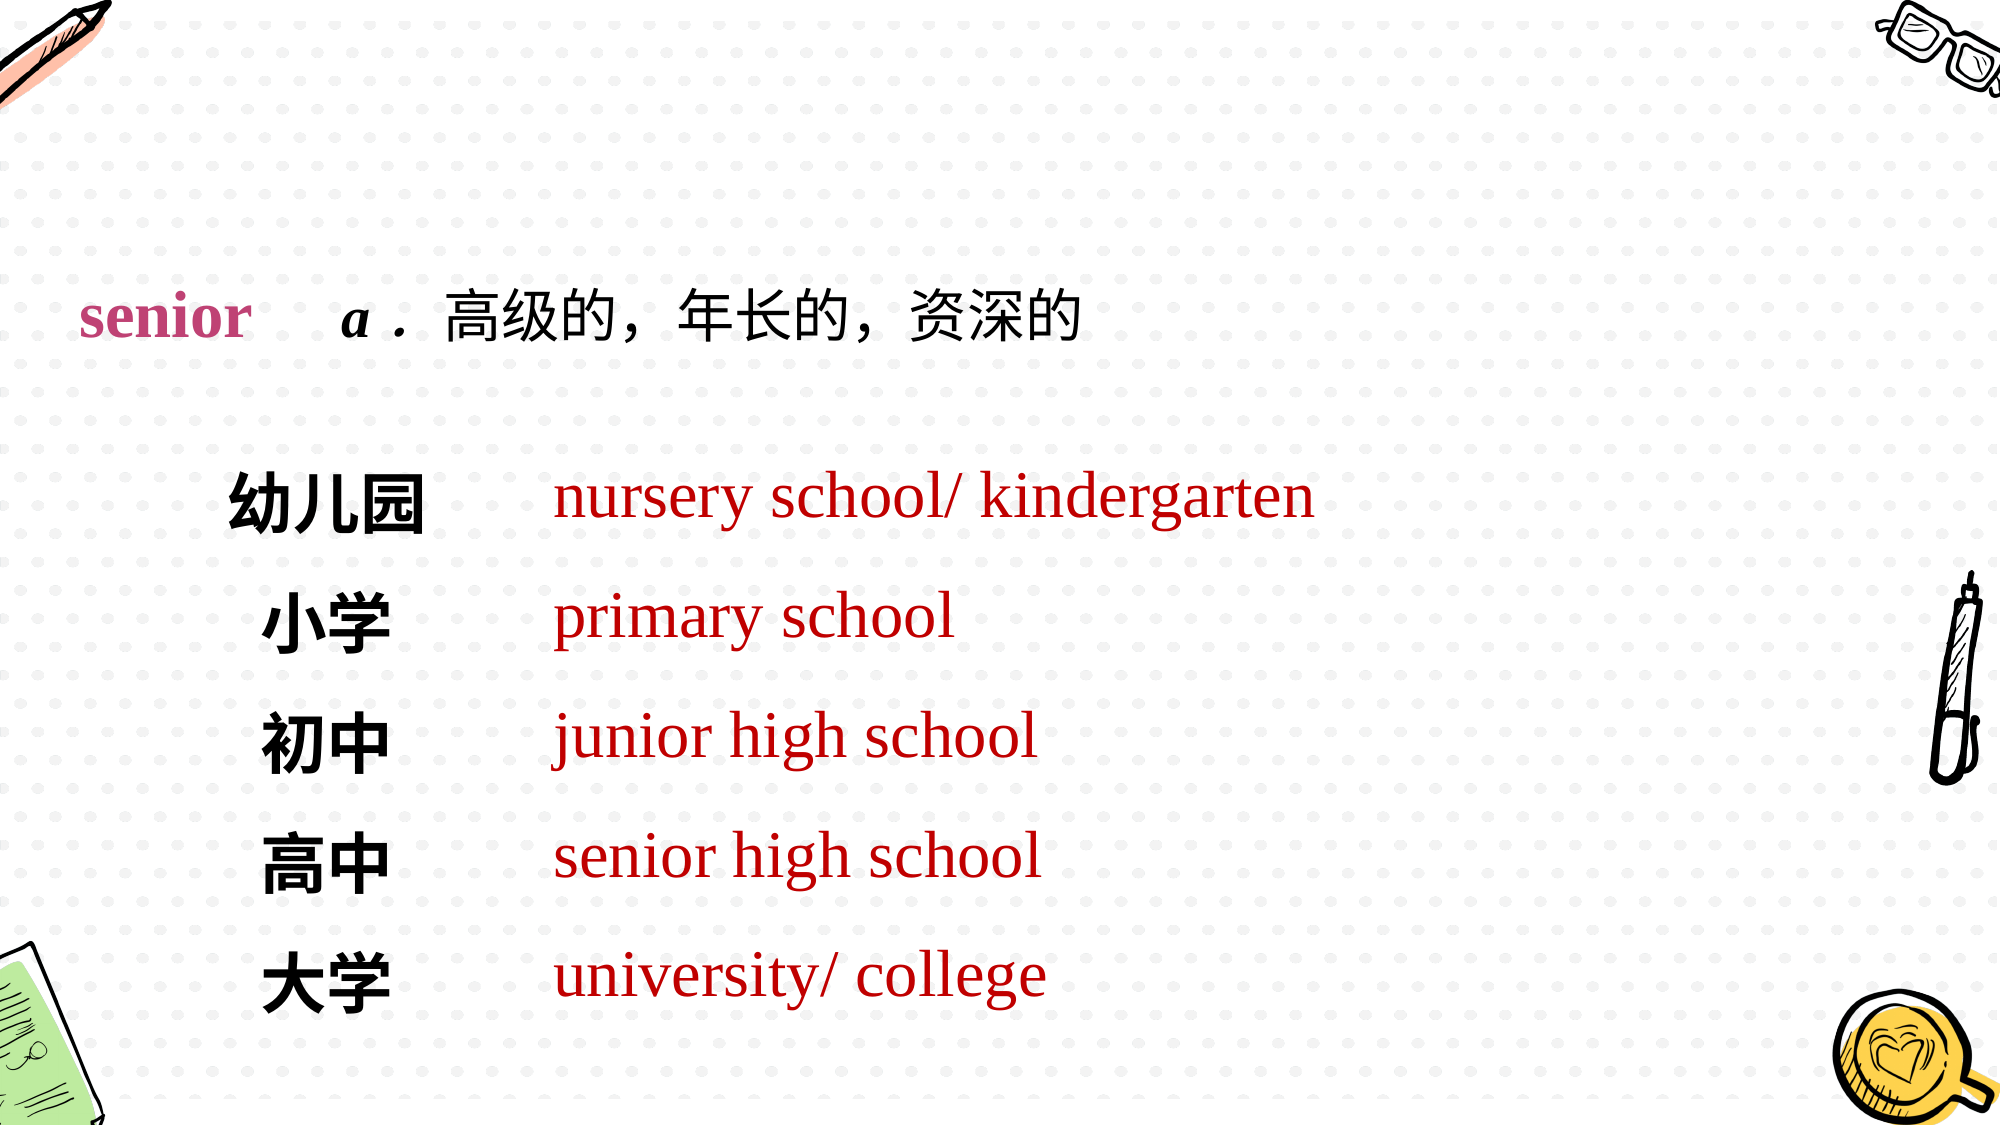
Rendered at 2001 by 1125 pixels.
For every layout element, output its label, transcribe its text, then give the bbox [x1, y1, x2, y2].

text_box 幼儿园 小学 初中 高中 大学 [167, 414, 487, 1030]
text_box nursery school/ kindergarten primary school junior high school senior high school university/ college [538, 403, 1667, 1018]
text_box senior a．高级的，年长的，资深的 [64, 263, 1157, 359]
picture [0, 0, 2001, 1125]
